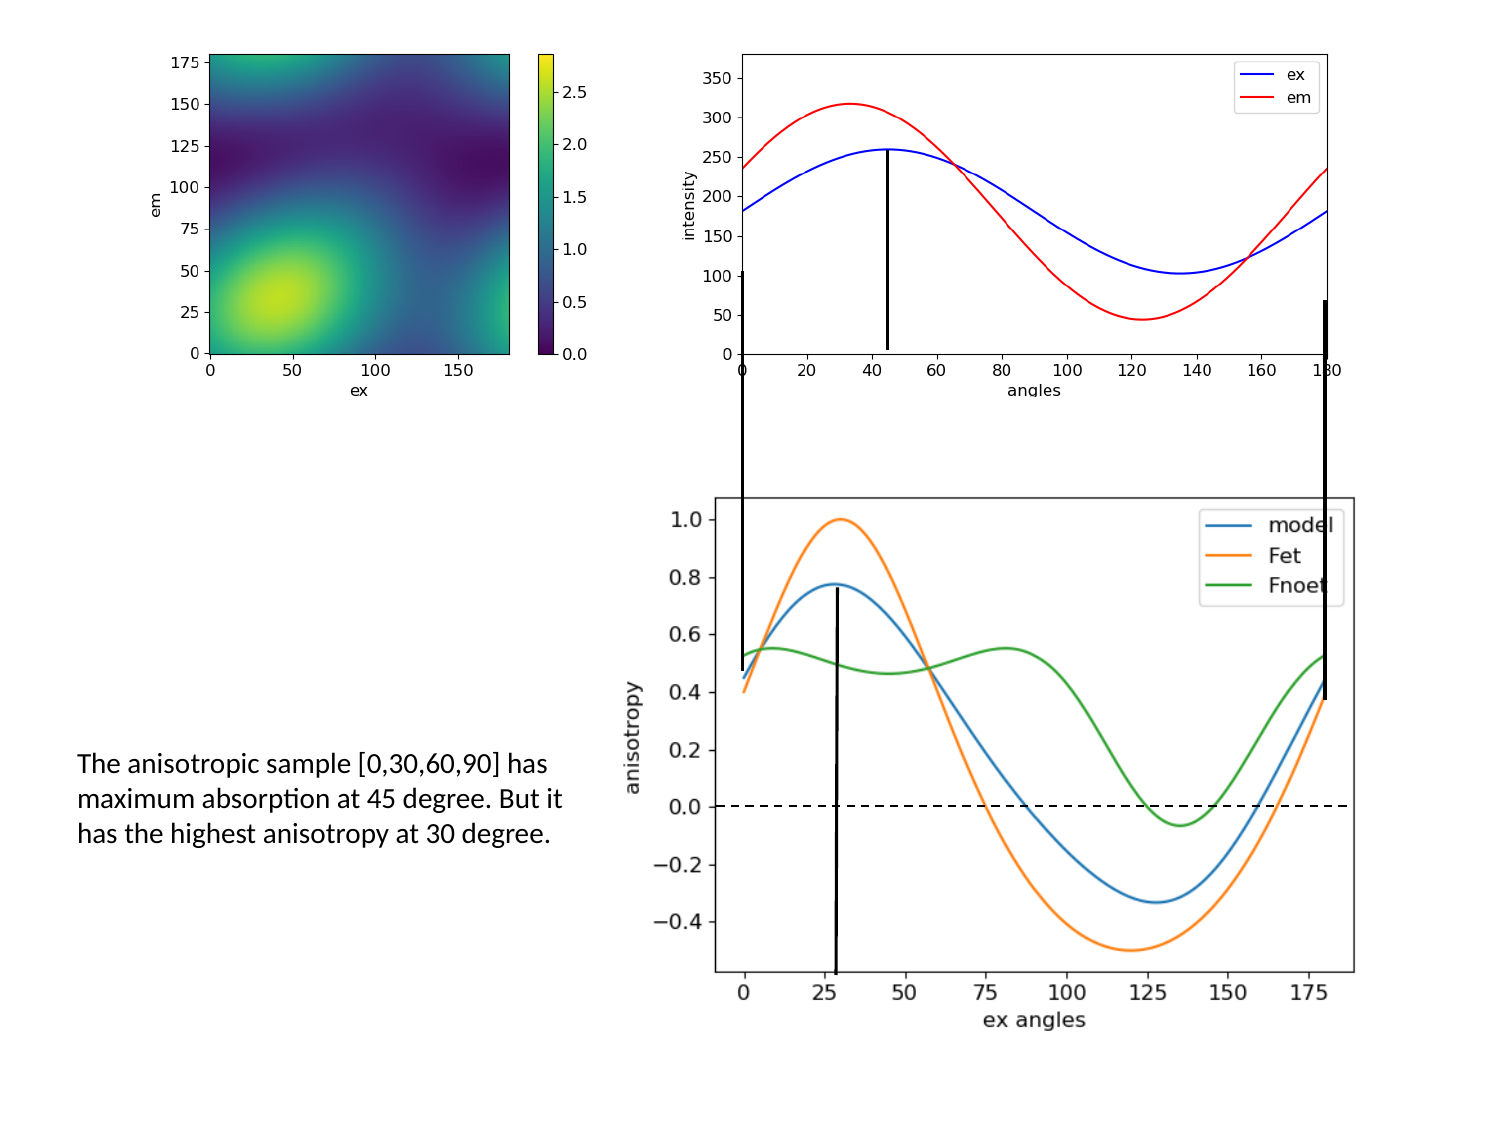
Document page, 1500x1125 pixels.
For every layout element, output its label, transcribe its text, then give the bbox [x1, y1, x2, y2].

text_box The anisotropic sample [0,30,60,90] has maximum absorption at 45 degree. But it has the highest anisotropy at 30 degree. [62, 737, 588, 858]
picture [612, 424, 1437, 1041]
picture [77, 5, 1492, 397]
